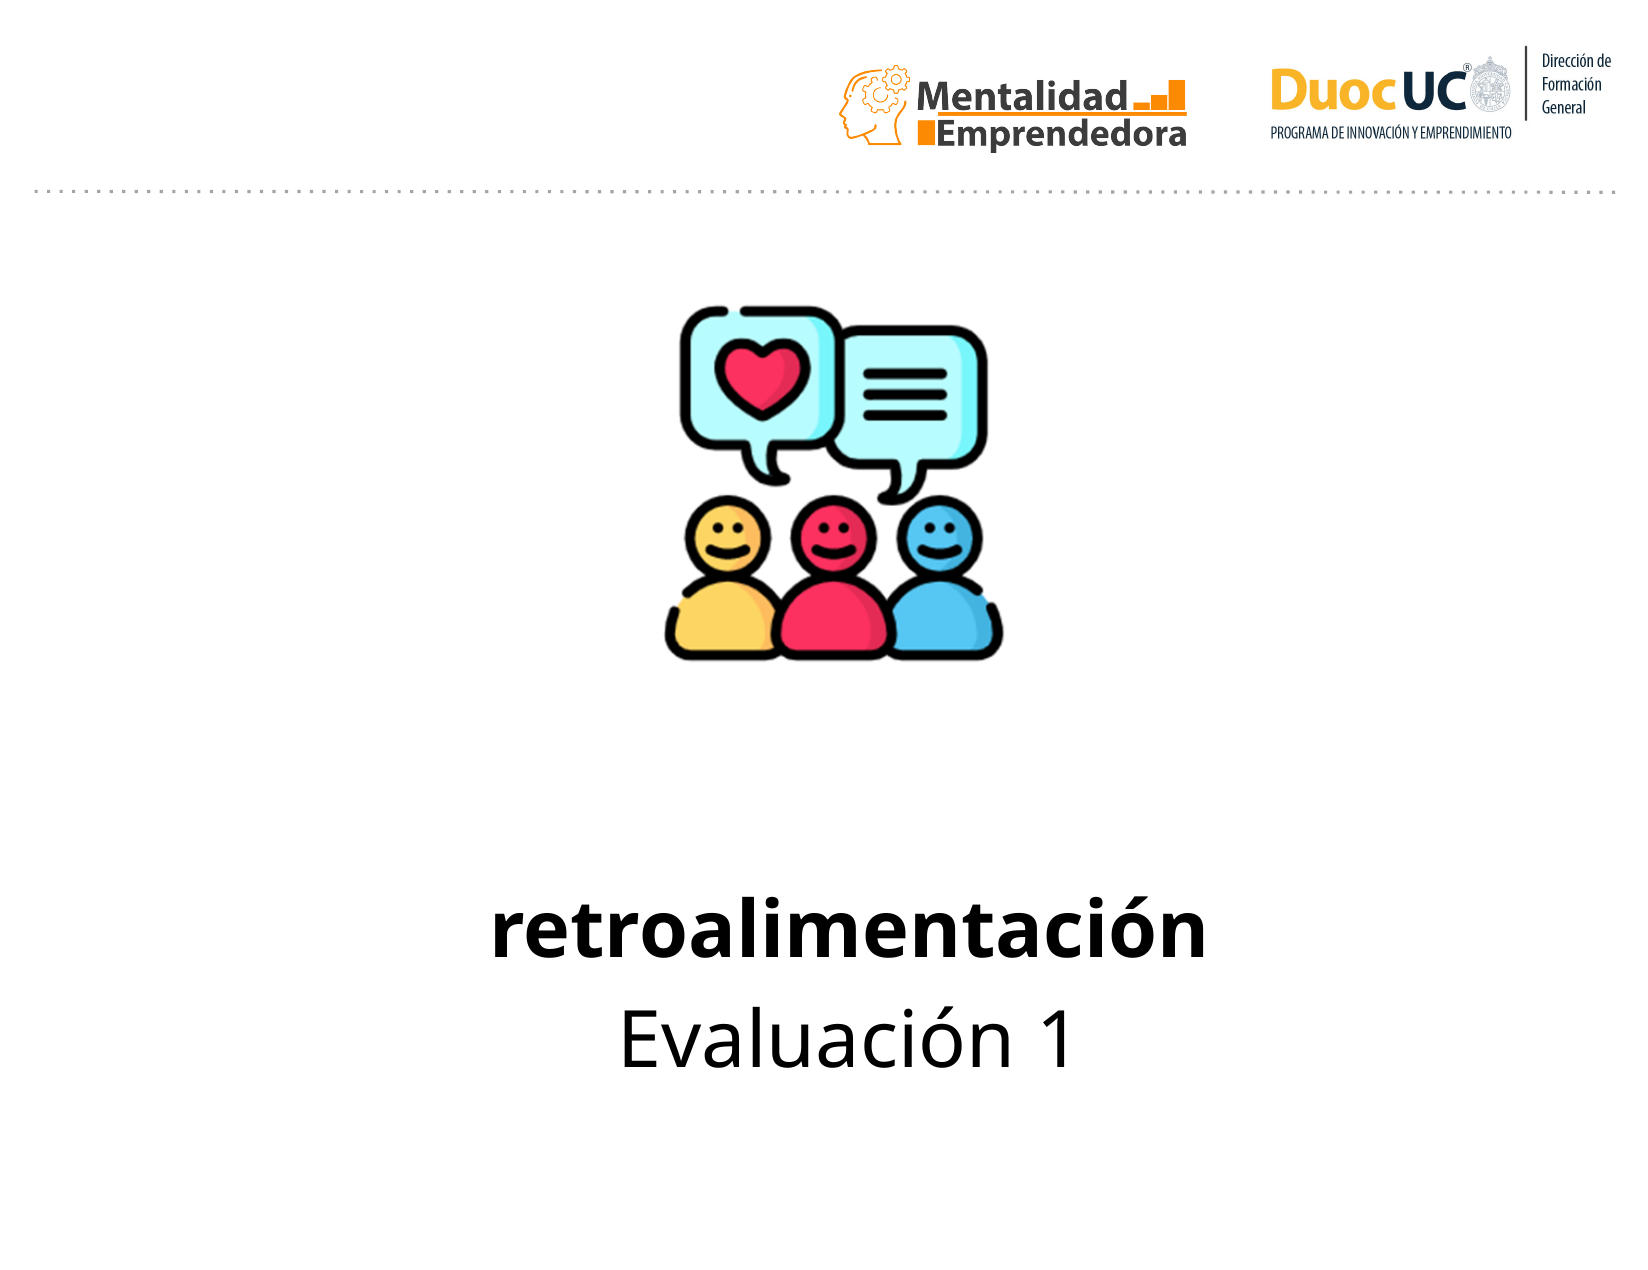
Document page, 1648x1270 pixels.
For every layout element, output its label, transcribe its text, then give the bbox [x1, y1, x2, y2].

picture [1249, 45, 1626, 160]
text_box retroalimentación Evaluación 1 [372, 849, 1327, 1098]
picture [638, 270, 1061, 694]
picture [838, 64, 1187, 153]
